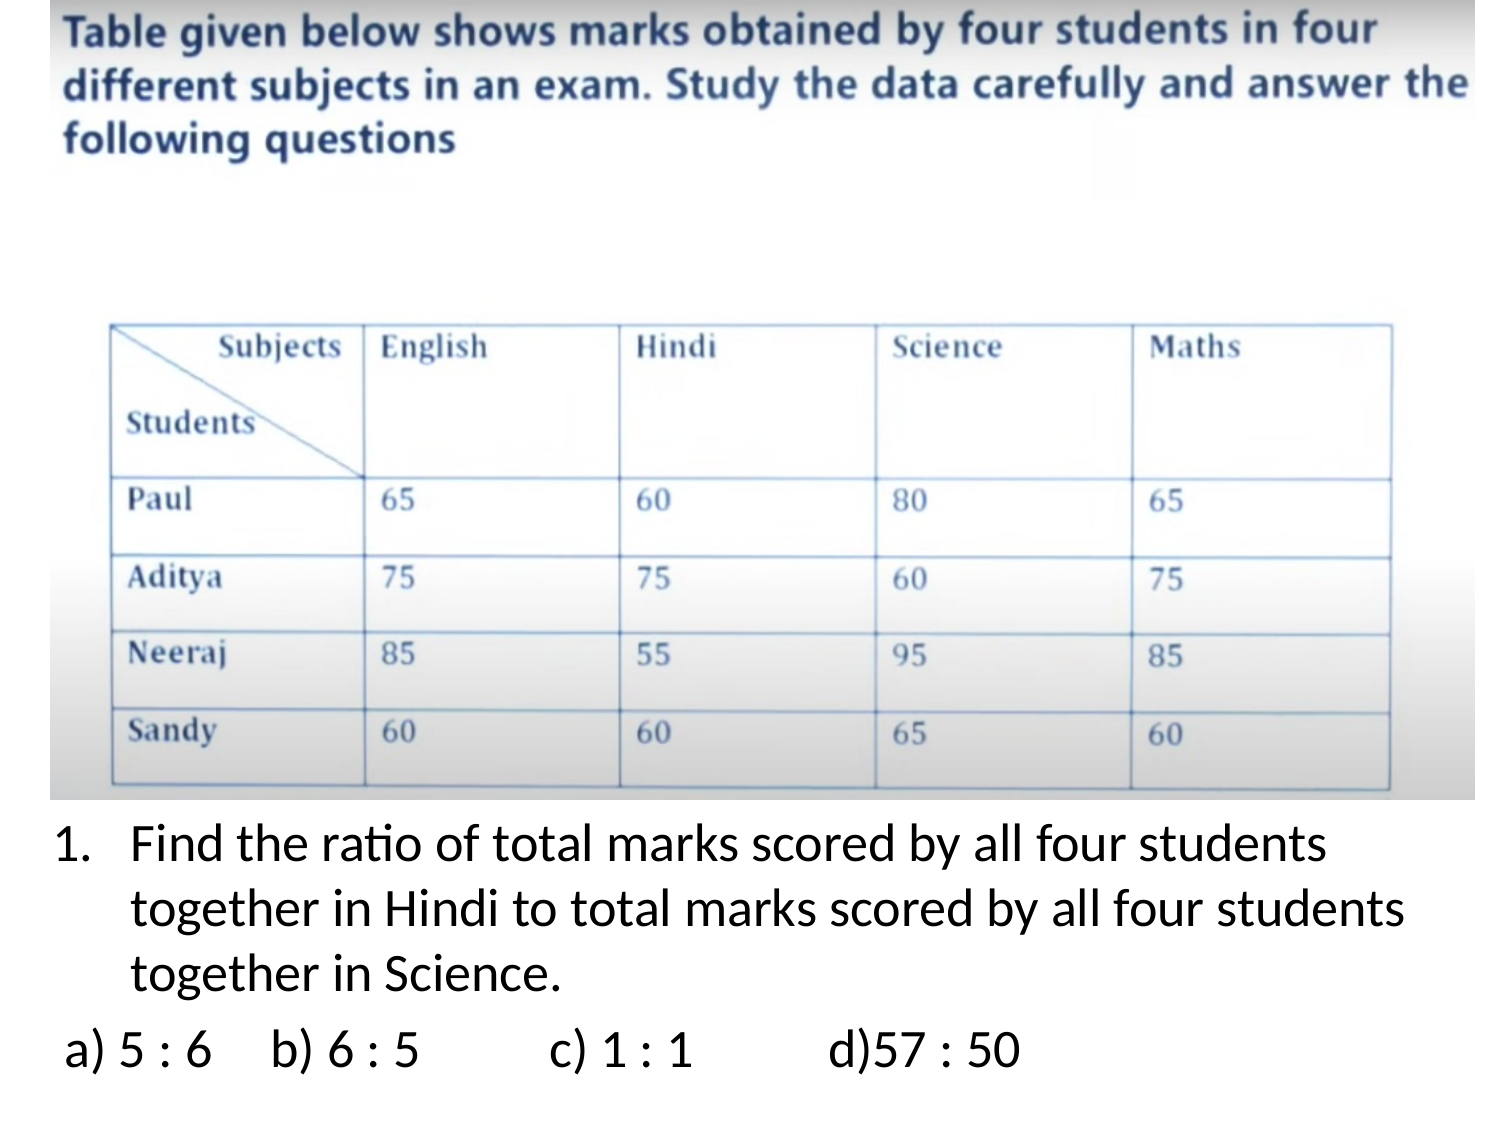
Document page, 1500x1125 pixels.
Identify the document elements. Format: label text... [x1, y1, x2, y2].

picture [49, 0, 1475, 801]
list Find the ratio of total marks scored by all four students together in Hindi to total marks scored by all four students together in Science. a) 5 : 6 b) 6 : 5 c) 1 : 1 d)57 : 50 [37, 800, 1475, 1088]
